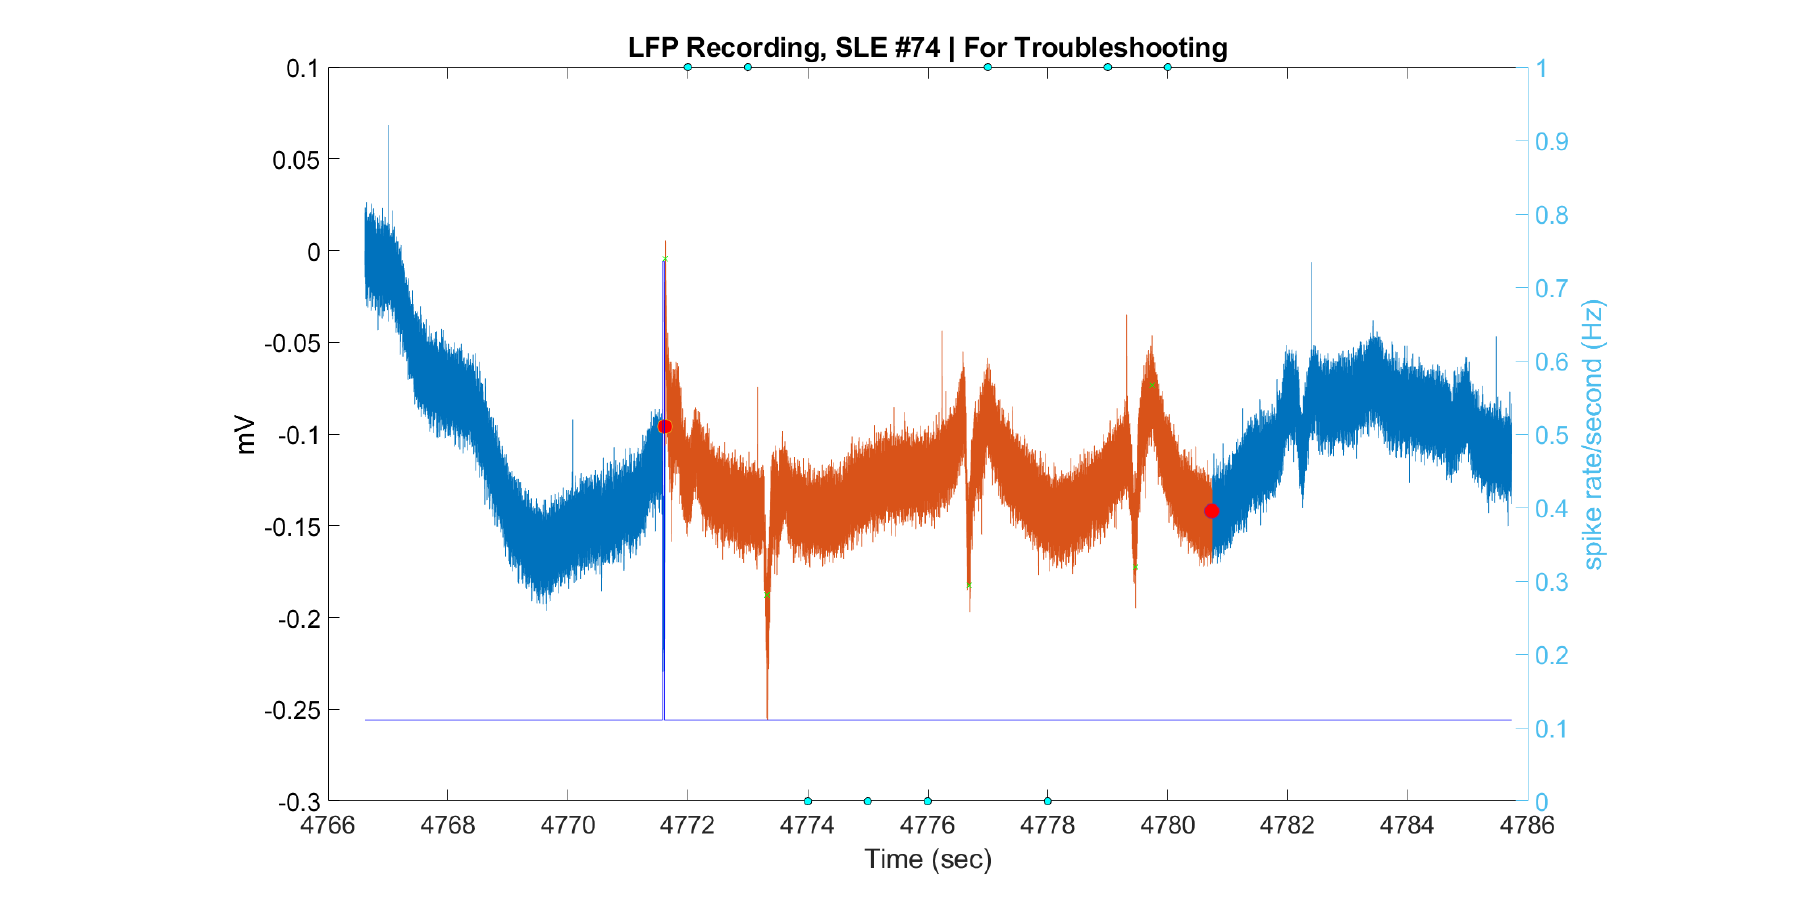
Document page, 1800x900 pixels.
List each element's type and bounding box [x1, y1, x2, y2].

picture [126, 0, 1674, 900]
